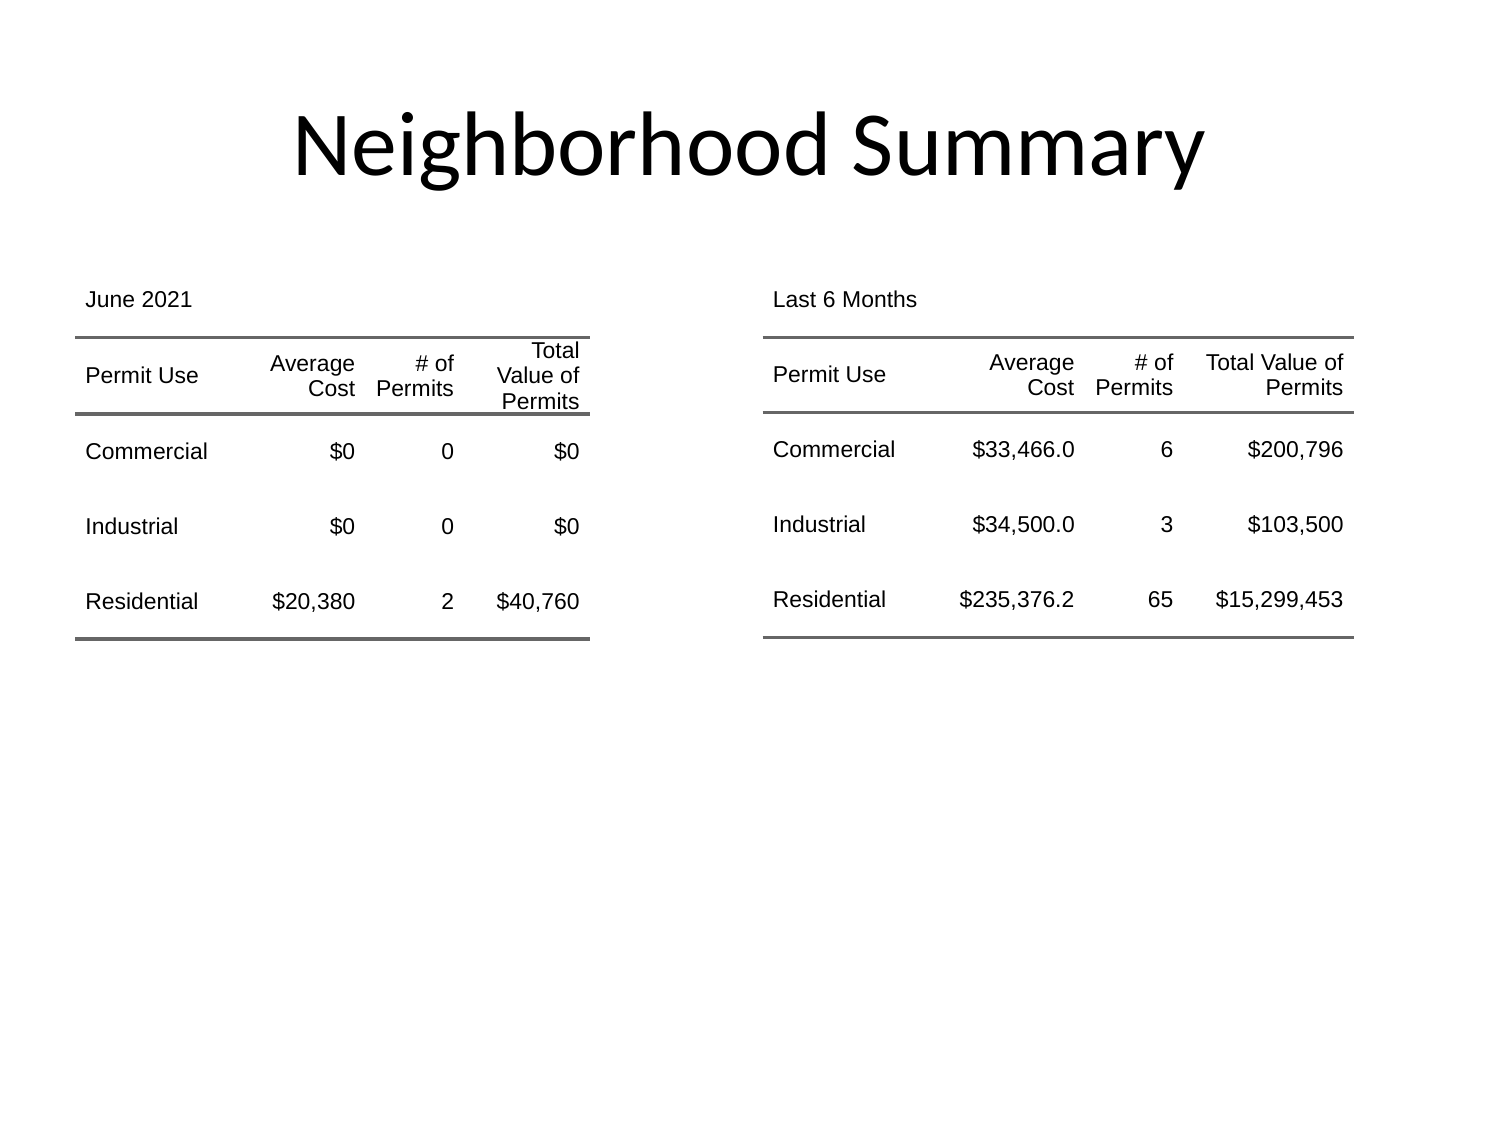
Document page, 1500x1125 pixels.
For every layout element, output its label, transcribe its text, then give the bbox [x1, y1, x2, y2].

table_cell Average Cost [240, 339, 366, 412]
table_header Last 6 Months [763, 262, 1354, 336]
table_cell $40,760 [464, 564, 590, 637]
table_cell 3 [1085, 488, 1184, 563]
table_cell 6 [1085, 414, 1184, 488]
table_cell $235,376.2 [928, 563, 1085, 636]
table_cell Permit Use [75, 339, 240, 412]
table_cell $0 [464, 416, 590, 489]
table_header June 2021 [75, 262, 590, 336]
table_cell Average Cost [928, 339, 1085, 411]
table_cell $0 [240, 416, 366, 489]
table_cell $15,299,453 [1184, 563, 1354, 636]
table_cell # of Permits [1085, 339, 1184, 411]
table_cell 0 [366, 489, 464, 564]
table_cell Total Value of Permits [1184, 339, 1354, 411]
table_cell $0 [240, 489, 366, 564]
table_cell Permit Use [763, 339, 928, 411]
table_cell Residential [763, 563, 928, 636]
table_cell $34,500.0 [928, 488, 1085, 563]
table_cell $200,796 [1184, 414, 1354, 488]
table_cell # of Permits [366, 339, 464, 412]
table_cell $103,500 [1184, 488, 1354, 563]
table_cell 0 [366, 416, 464, 489]
table_cell $0 [464, 489, 590, 564]
table_cell $20,380 [240, 564, 366, 637]
table_cell Residential [75, 564, 240, 637]
table_cell $33,466.0 [928, 414, 1085, 488]
table_cell Total Value of Permits [464, 339, 590, 412]
table_cell Commercial [763, 414, 928, 488]
table_cell Commercial [75, 416, 240, 489]
table_cell Industrial [763, 488, 928, 563]
title Neighborhood Summary [75, 45, 1425, 233]
table_cell 2 [366, 564, 464, 637]
table_cell 65 [1085, 563, 1184, 636]
table_cell Industrial [75, 489, 240, 564]
